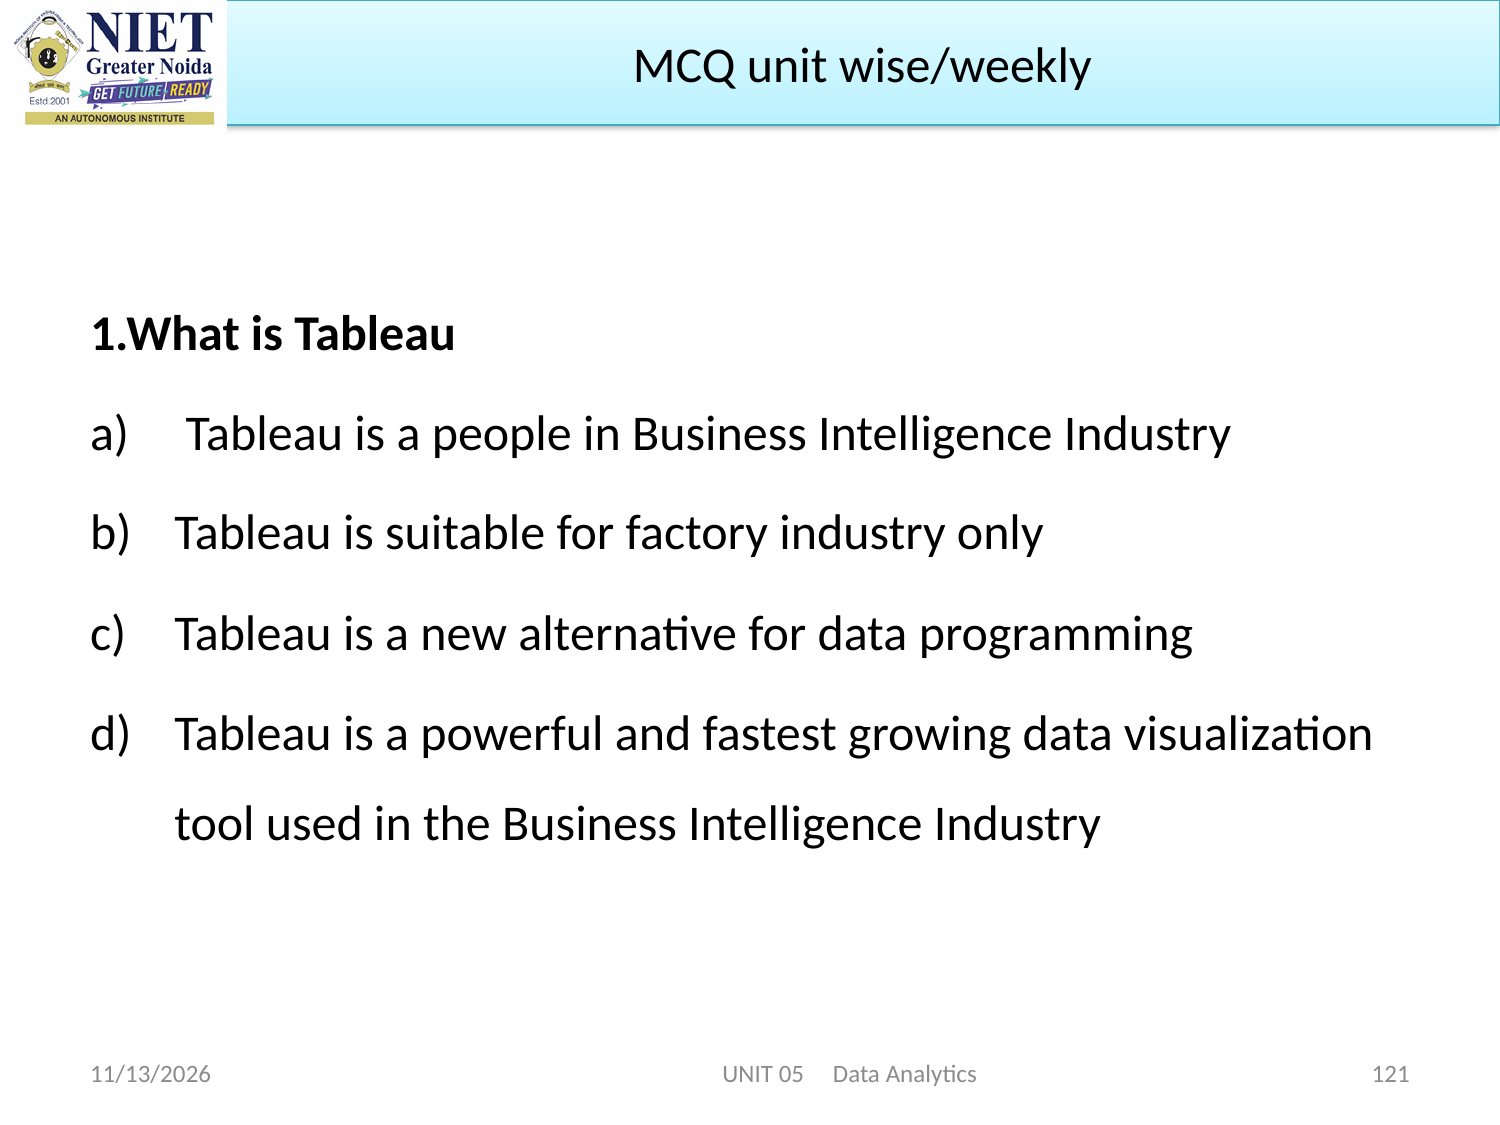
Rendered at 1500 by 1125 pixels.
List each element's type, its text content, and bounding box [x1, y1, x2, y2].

slide_number 121 [1188, 1042, 1425, 1103]
list 1.What is Tableau Tableau is a people in Business Intelligence Industry Tableau is suitable for factory industry only Tableau is a new alternative for data programming Tableau is a powerful and fastest growing data visualization tool used in the Business Intelligence Industry [75, 262, 1425, 1005]
text_box MCQ unit wise/weekly [230, 0, 1500, 125]
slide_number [75, 1042, 425, 1103]
footer UNIT 05 Data Analytics [512, 1042, 1188, 1103]
picture [0, 0, 227, 137]
